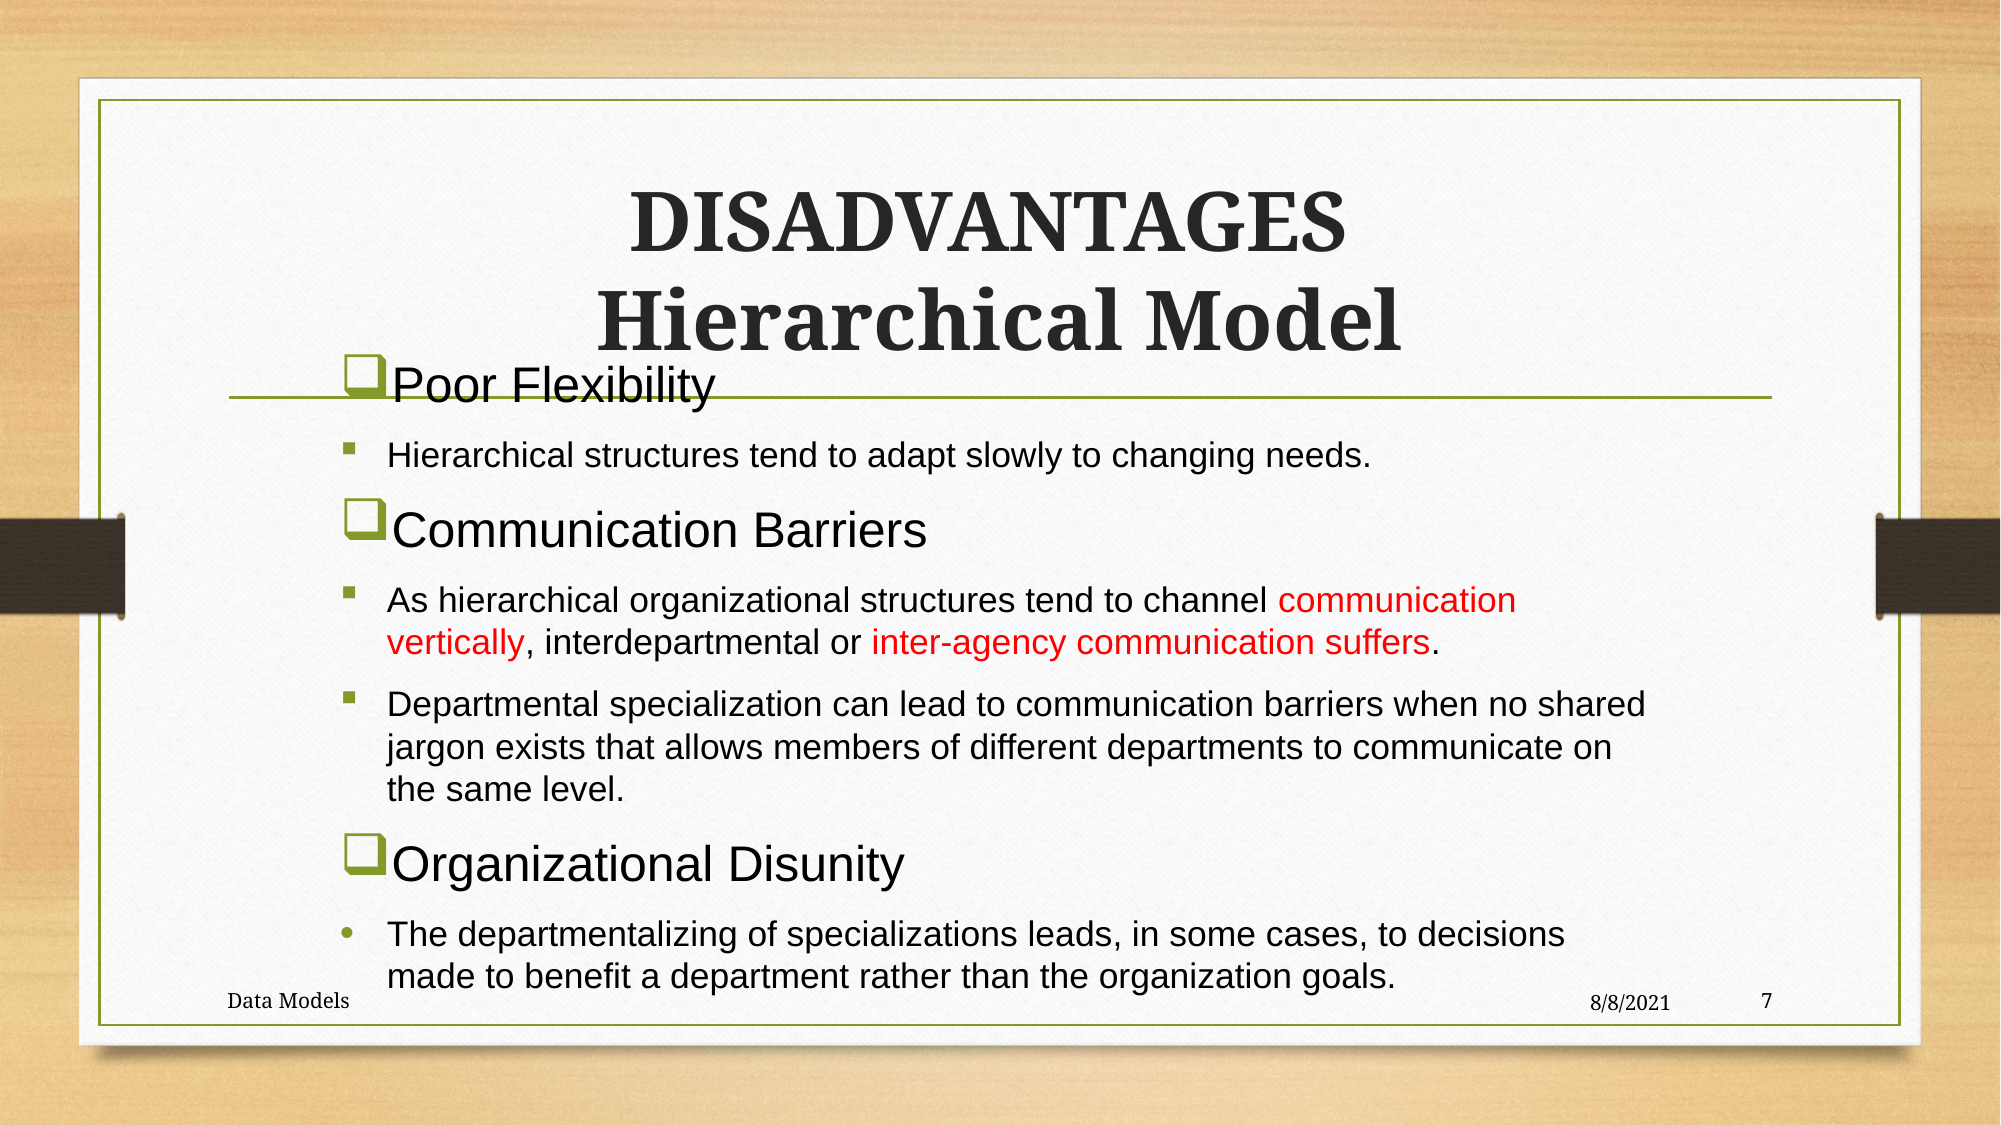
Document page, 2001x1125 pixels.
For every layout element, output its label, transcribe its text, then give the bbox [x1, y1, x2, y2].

footer Data Models [212, 979, 1411, 1025]
list Poor Flexibility Hierarchical structures tend to adapt slowly to changing needs. Communication Barriers As hierarchical organizational structures tend to channel communication vertically, interdepartmental or inter-agency communication suffers. Departmental specialization can lead to communication barriers when no shared jargon exists that allows members of different departments to communicate on the same level. Organizational Disunity The departmentalizing of specializations leads, in some cases, to decisions made to benefit a department rather than the organization goals. [324, 262, 1675, 1125]
picture [0, 0, 2001, 1125]
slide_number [1423, 979, 1686, 1025]
title DISADVANTAGES Hierarchical Model [212, 161, 1788, 375]
slide_number 7 [1698, 979, 1788, 1025]
